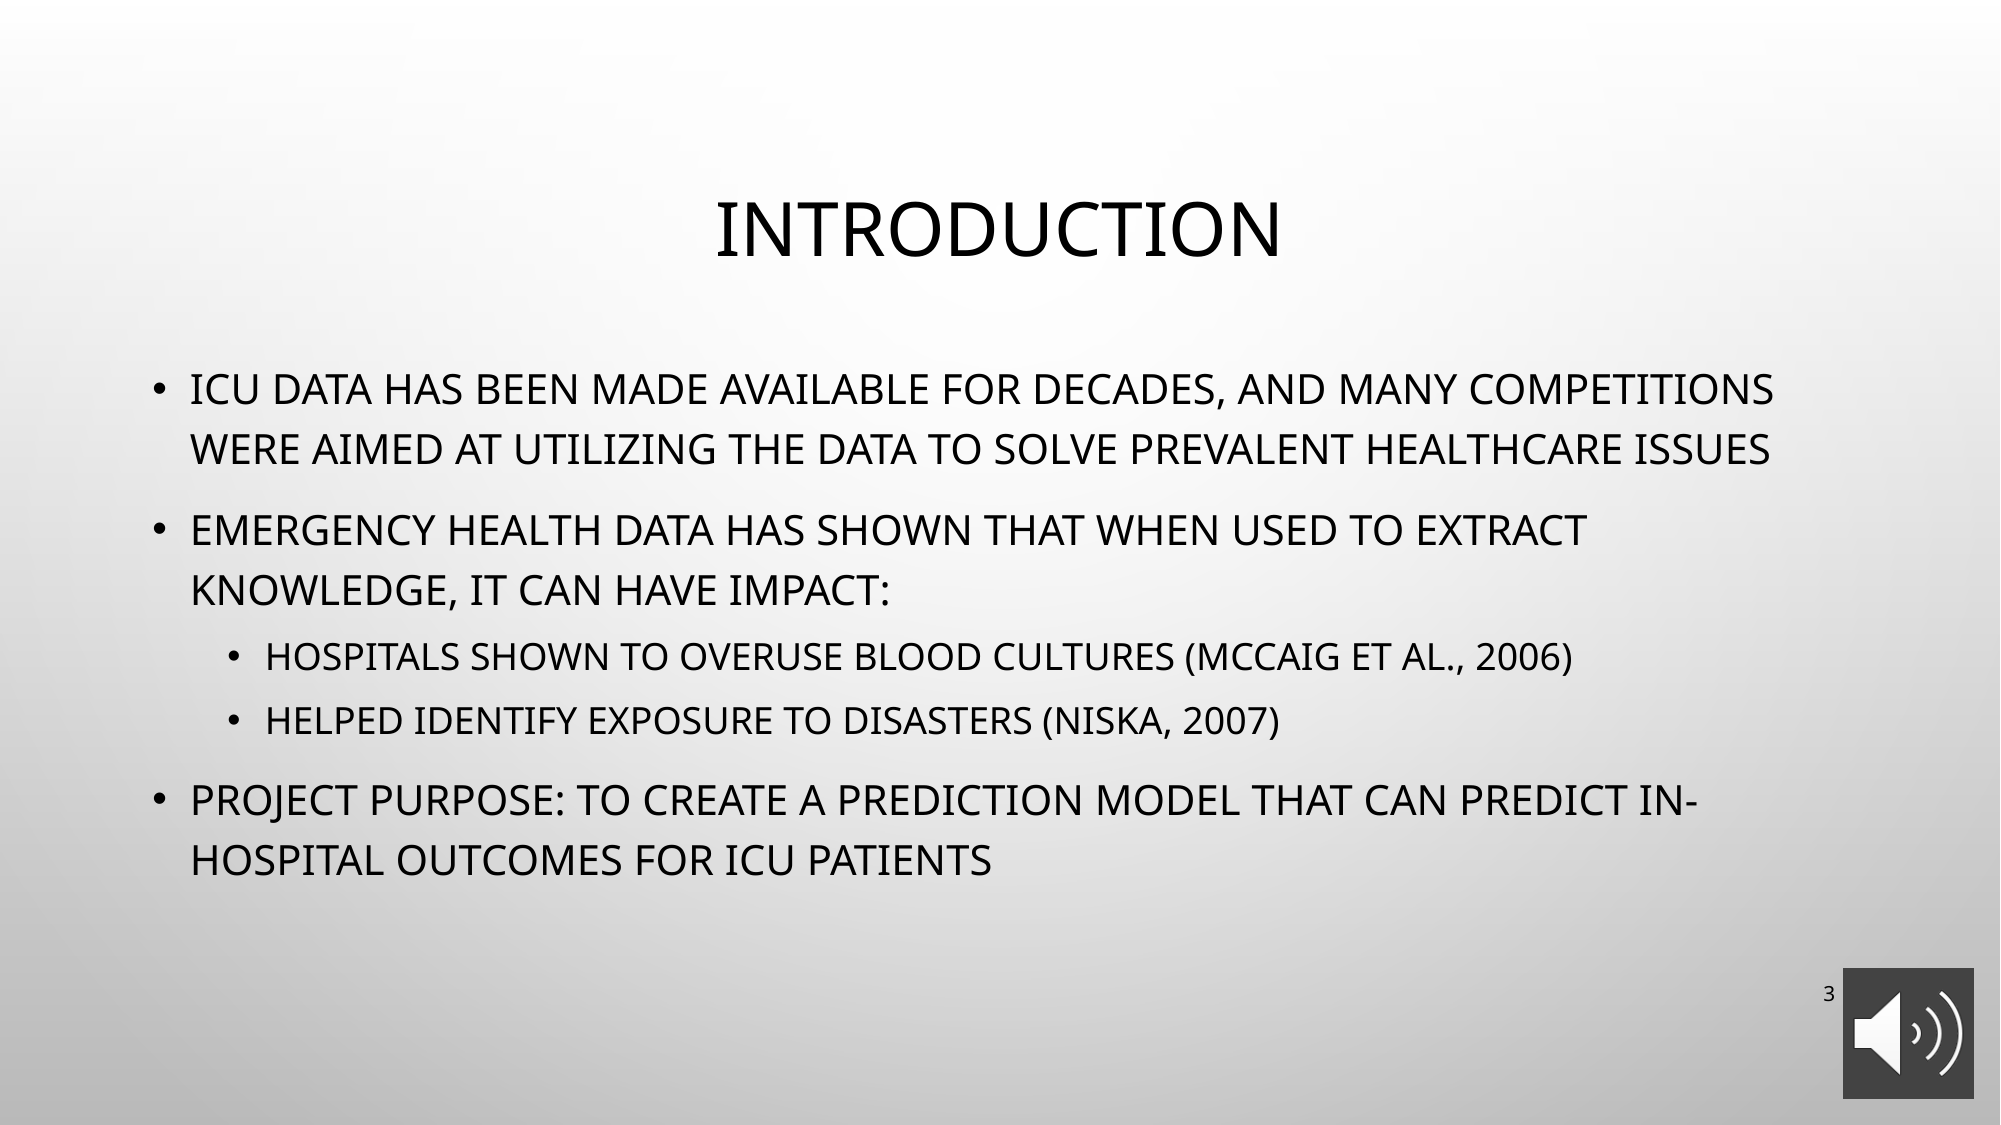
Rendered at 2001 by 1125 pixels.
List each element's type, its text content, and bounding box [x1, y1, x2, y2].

picture [0, 0, 2000, 1125]
list ICU data has been made available for decades, and many competitions were aimed at utilizing the data to solve prevalent healthcare issues Emergency health data has shown that when used to extract knowledge, it can have impact: Hospitals shown to overuse blood cultures (Mccaig et al., 2006) Helped identify exposure to disasters (Niska, 2007) Project Purpose: To create a prediction model that can predict in-hospital outcomes for ICU patients [137, 274, 1863, 989]
slide_number 3 [1724, 965, 1842, 1025]
title Introduction [149, 101, 1851, 274]
